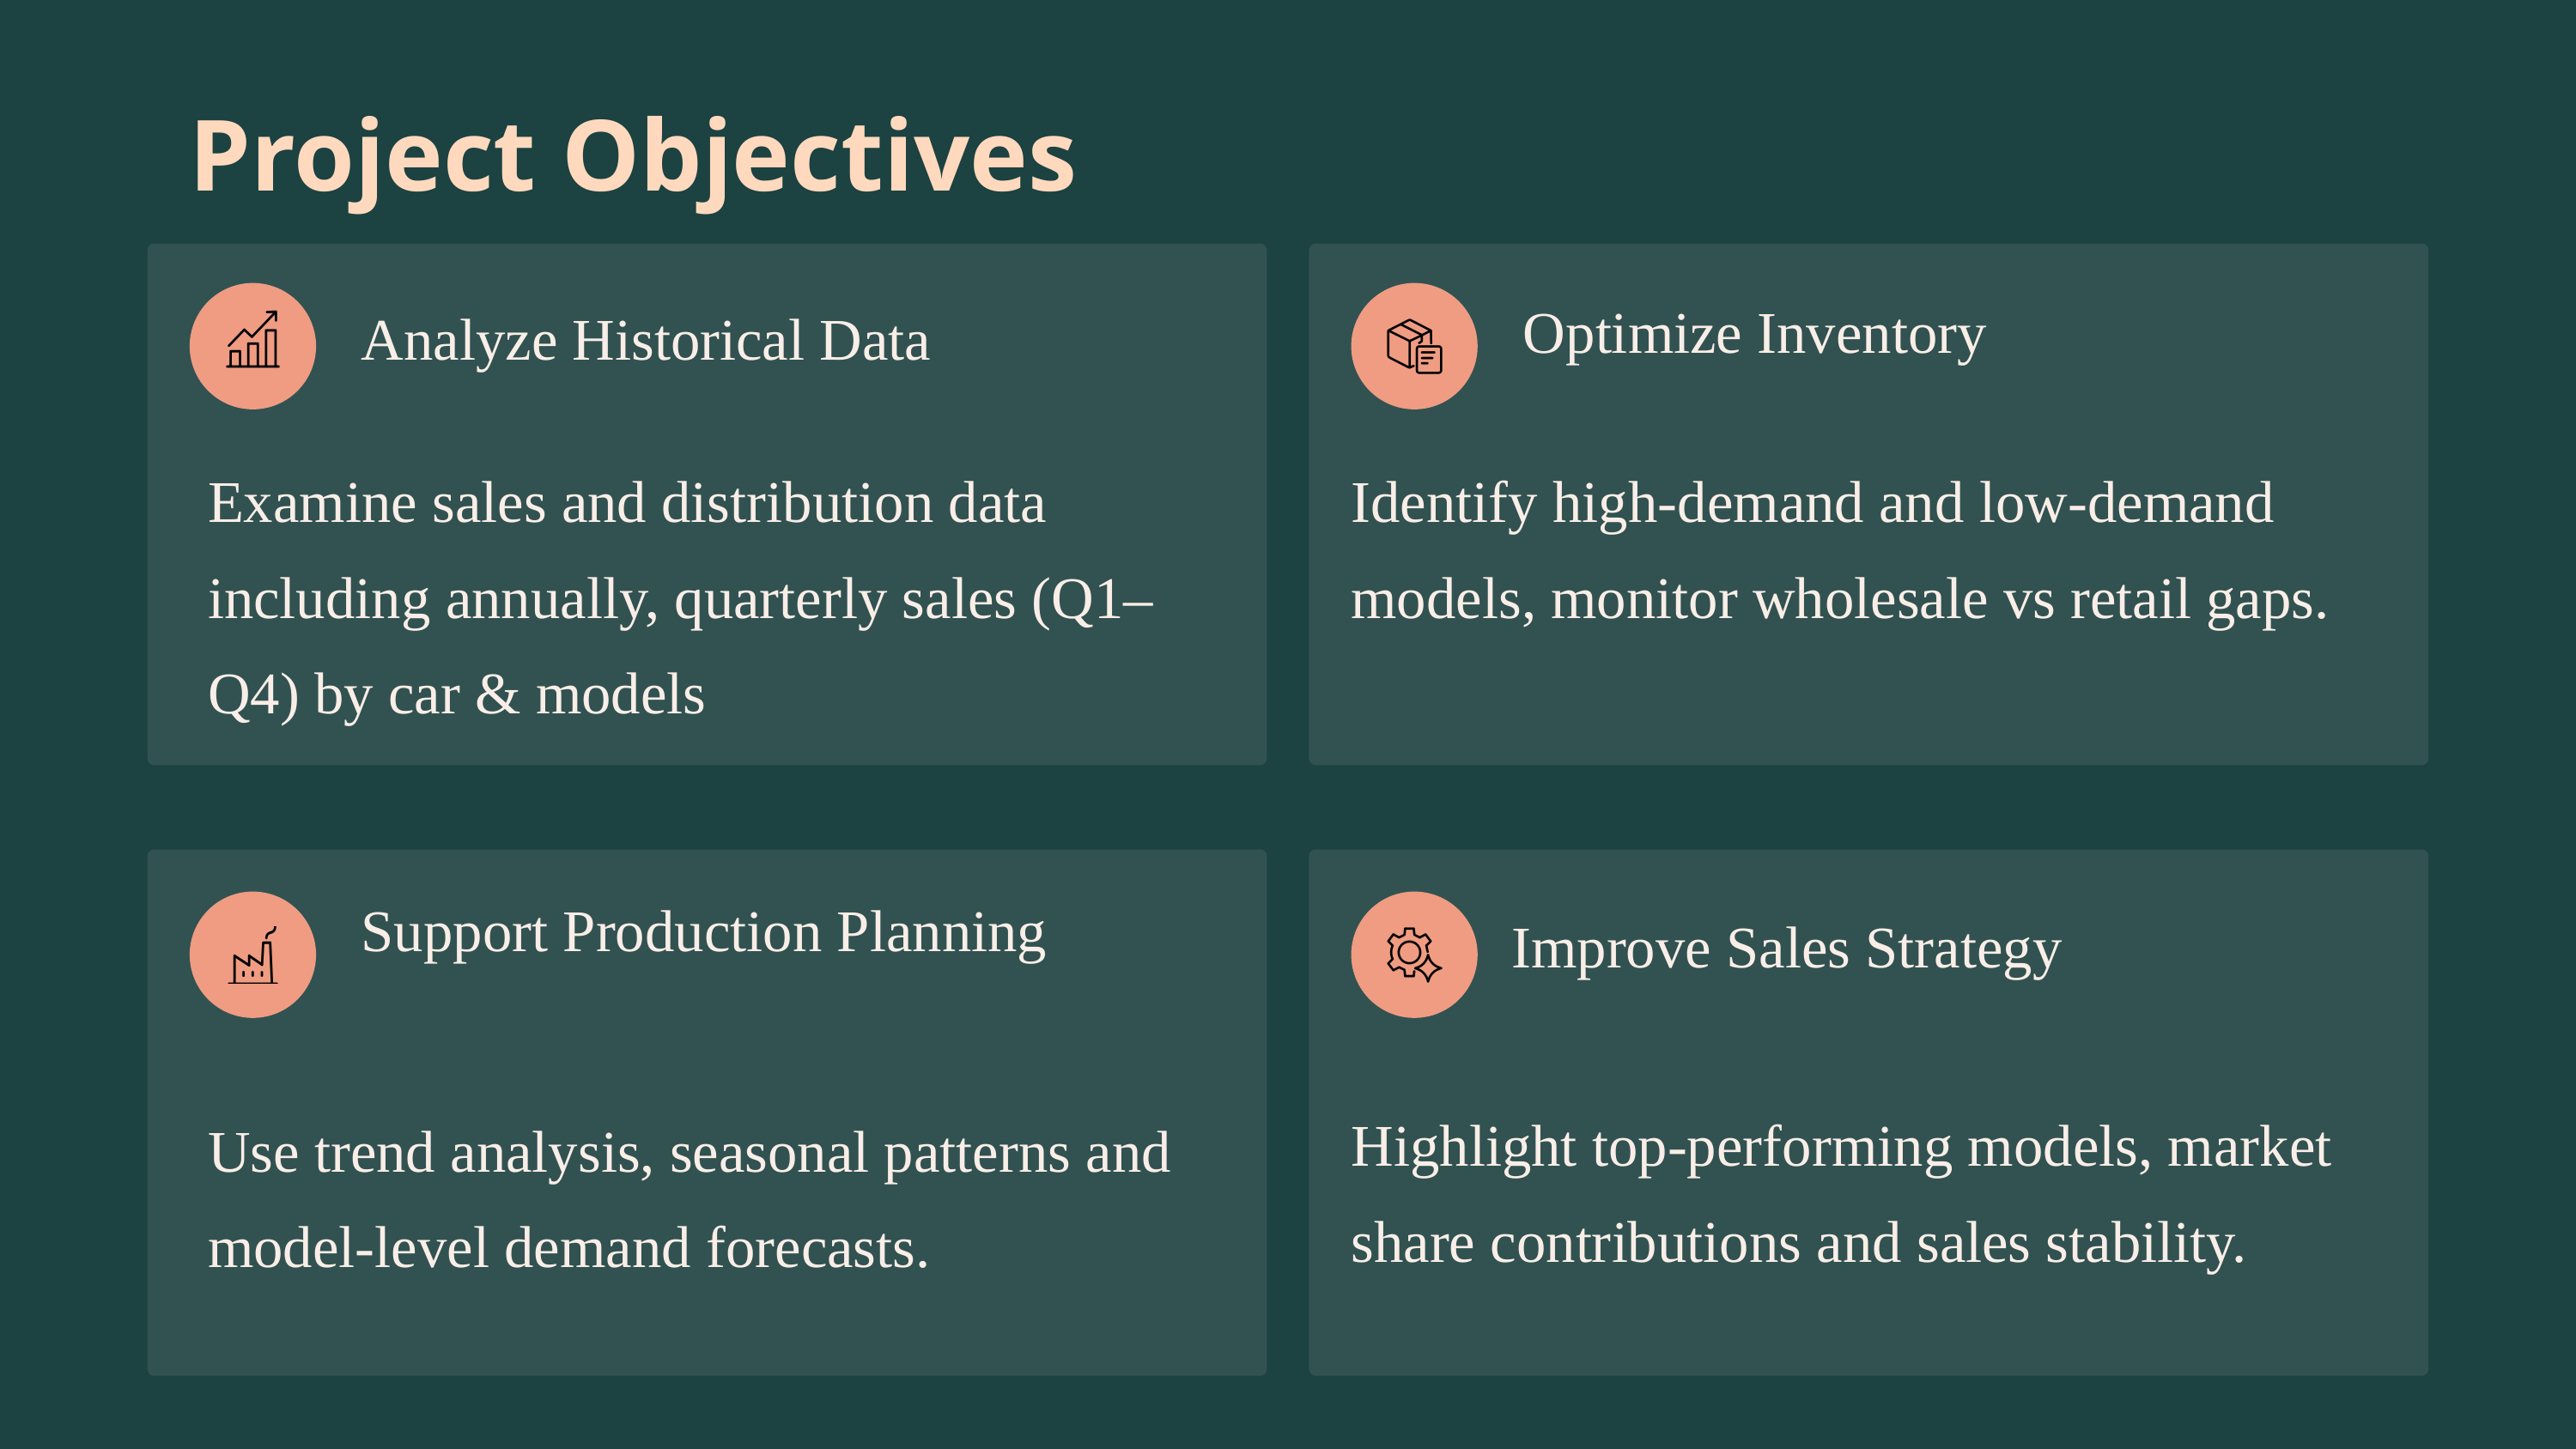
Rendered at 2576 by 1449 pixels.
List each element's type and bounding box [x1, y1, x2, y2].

text_box [147, 243, 1267, 766]
text_box [1351, 891, 1479, 1019]
text_box [1309, 849, 2429, 1376]
text_box [1309, 243, 2429, 766]
text_box [189, 282, 317, 410]
text_box [189, 891, 317, 1019]
text_box [147, 849, 1267, 1376]
text_box [0, 0, 2576, 1449]
text_box [1351, 282, 1479, 410]
